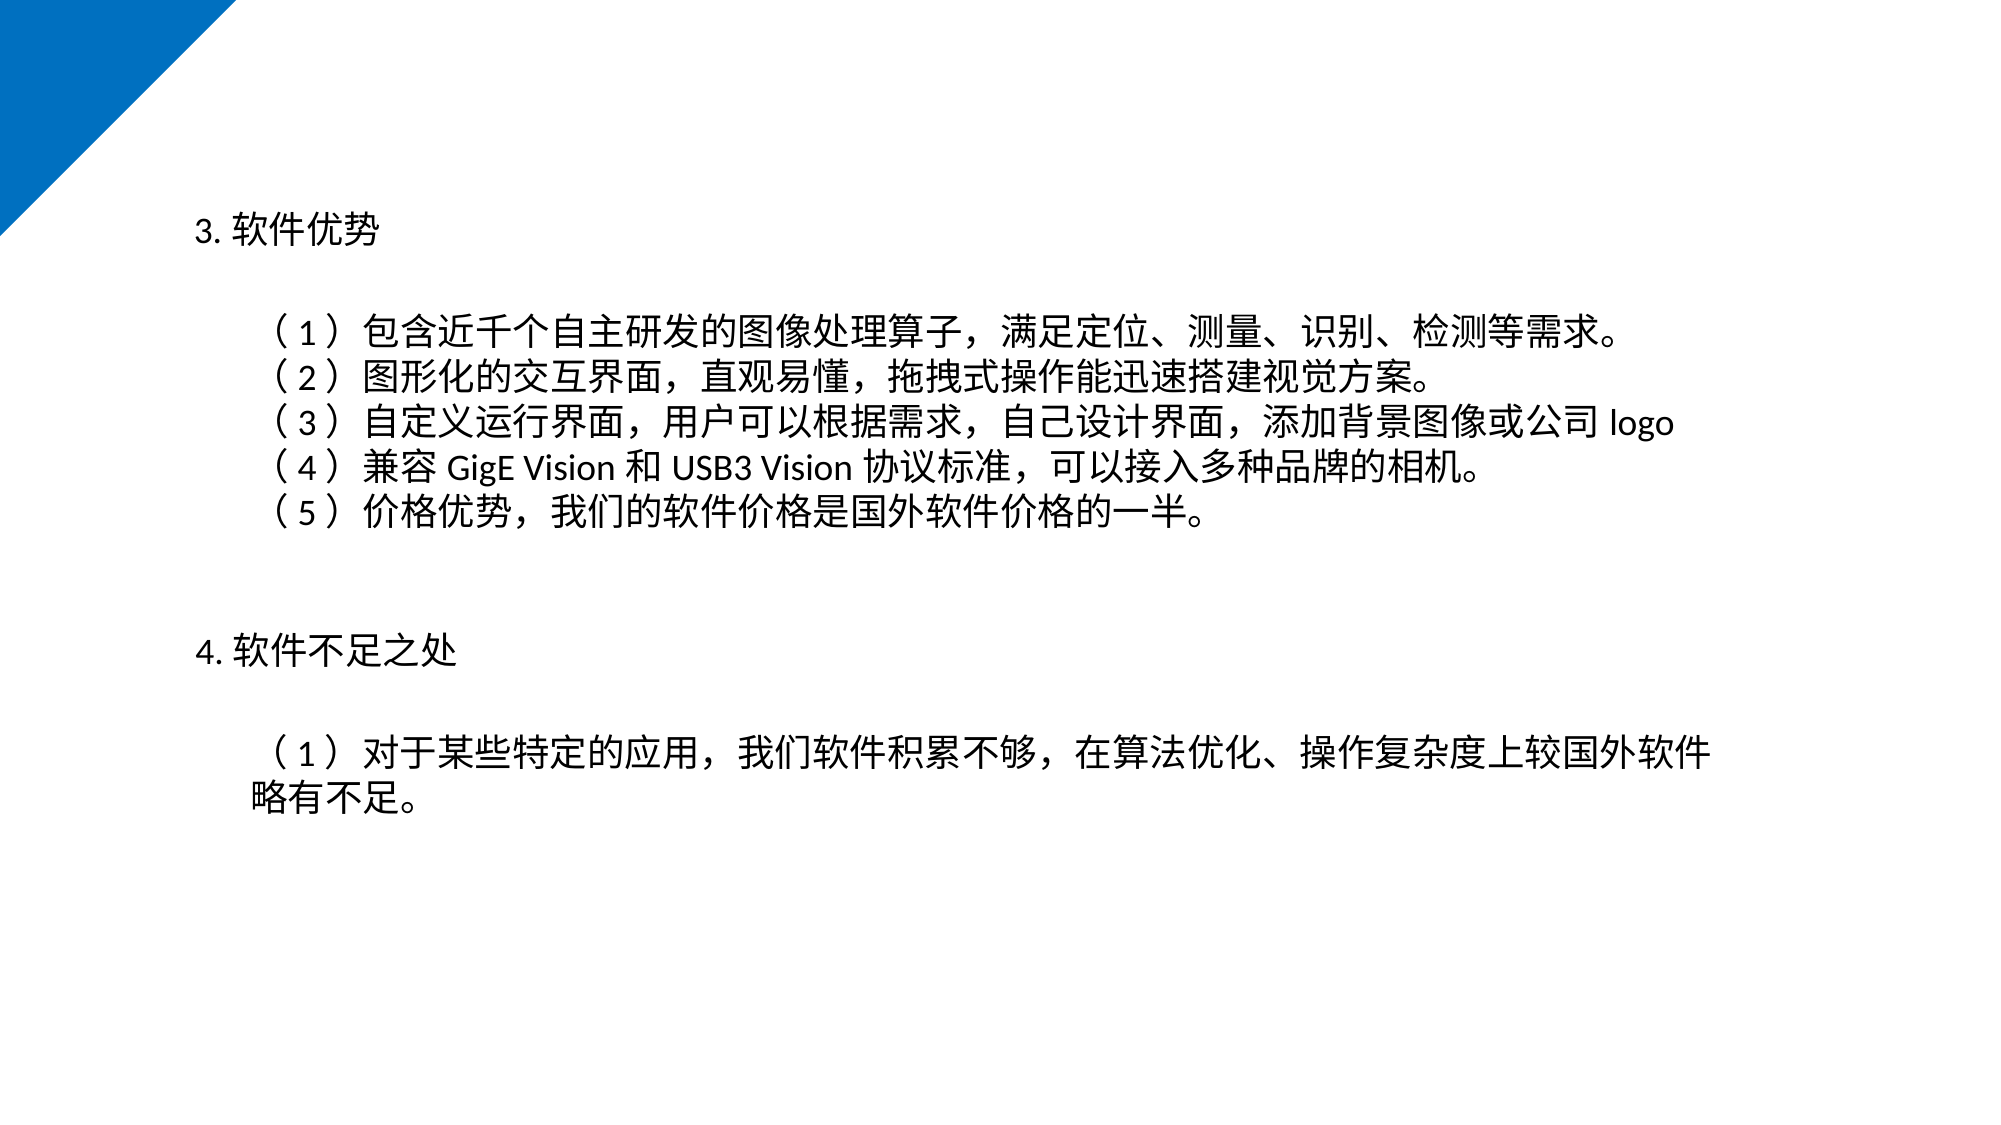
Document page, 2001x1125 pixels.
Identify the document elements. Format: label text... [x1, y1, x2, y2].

text_box 3.软件优势 [179, 198, 509, 259]
text_box [0, 0, 238, 238]
text_box 4.软件不足之处 [180, 619, 510, 680]
text_box （1）对于某些特定的应用，我们软件积累不够，在算法优化、操作复杂度上较国外软件略有不足。 [235, 721, 1730, 827]
text_box （1）包含近千个自主研发的图像处理算子，满足定位、测量、识别、检测等需求。 （2）图形化的交互界面，直观易懂，拖拽式操作能迅速搭建视觉方案。 （3）自定义运行界面，用户可以根据需求，自己设计界面，添加背景图像或公司logo （4）兼容GigE Vision和USB3 Vision协议标准，可以接入多种品牌的相机。 （5）价格优势，我们的软件价格是国外软件价格的一半。 [236, 300, 1730, 541]
